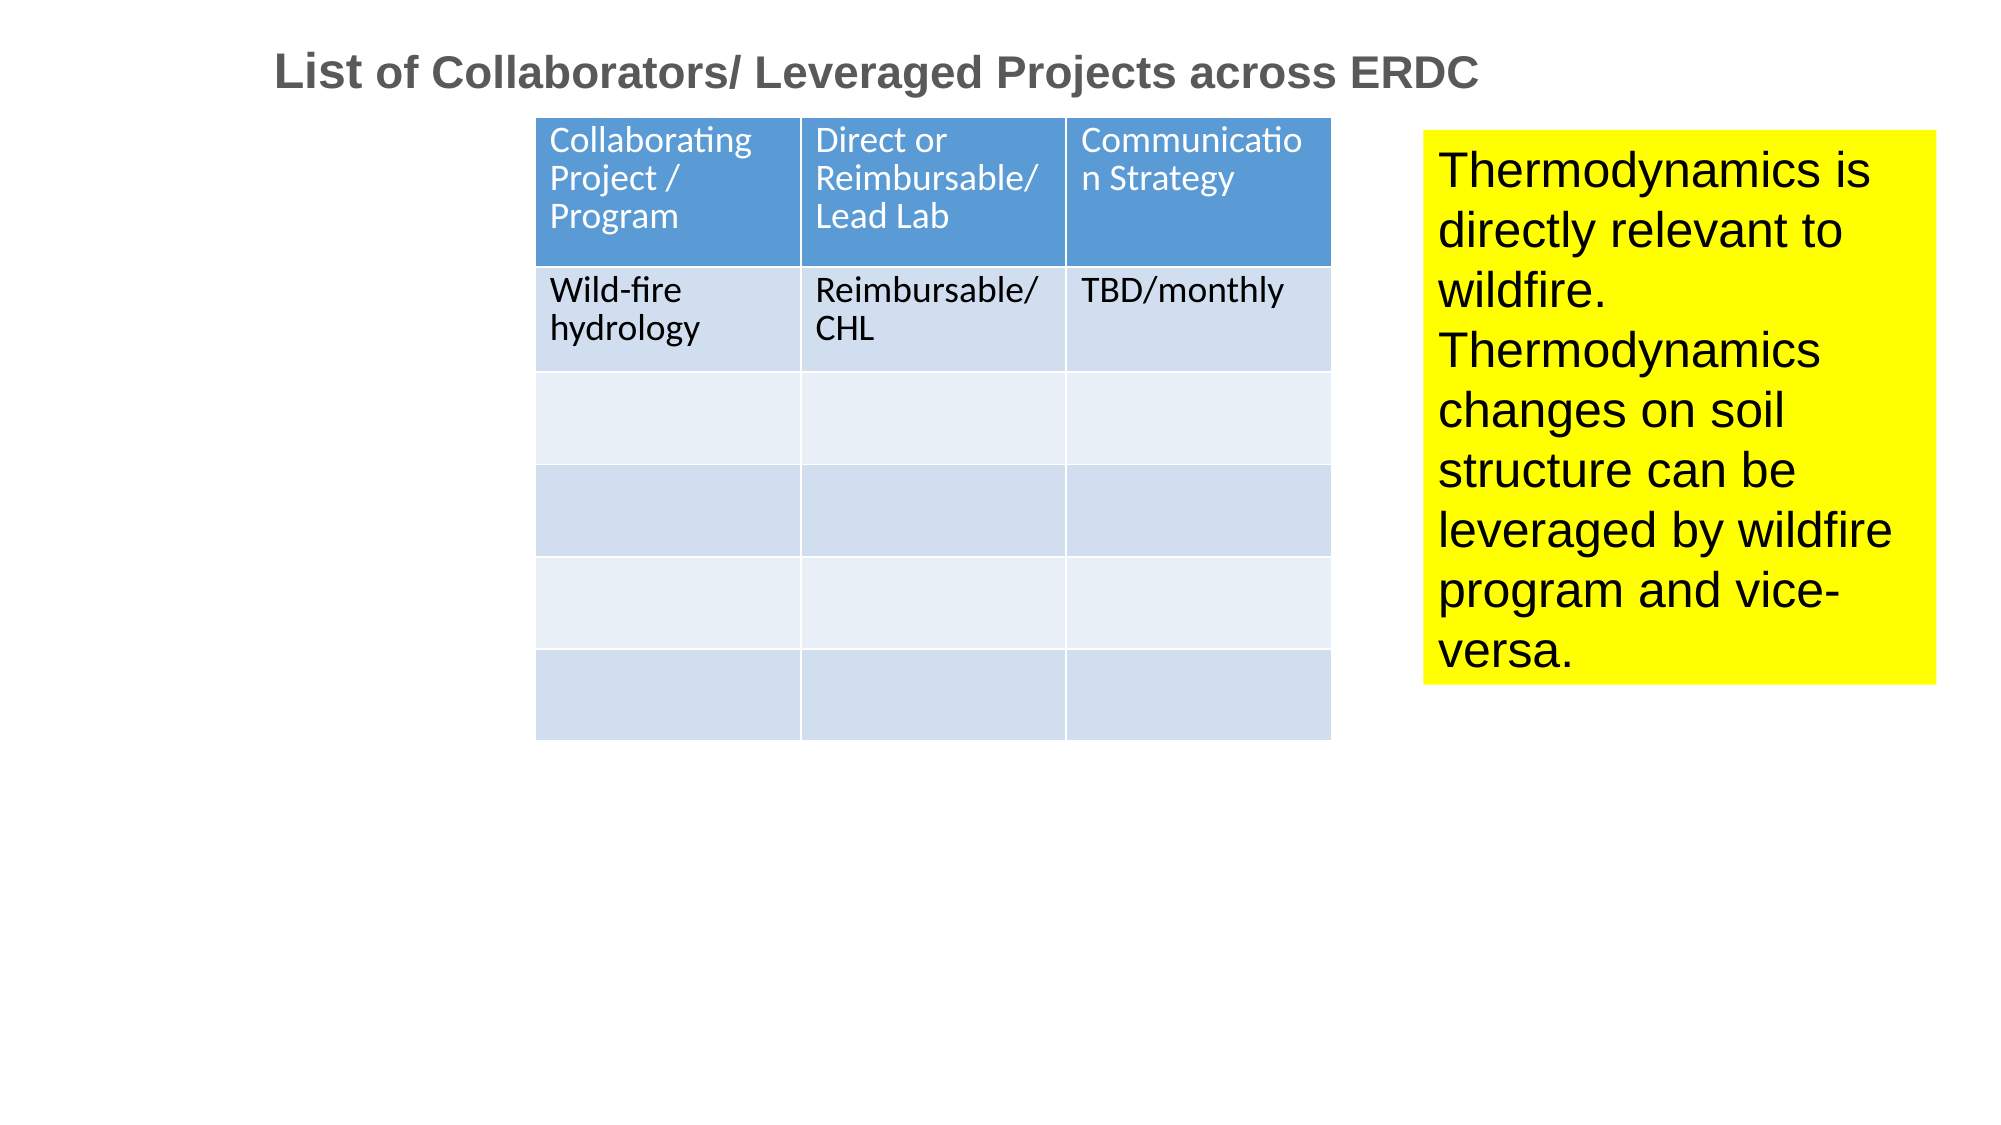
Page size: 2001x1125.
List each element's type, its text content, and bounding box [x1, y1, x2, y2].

table_cell [1067, 650, 1331, 740]
text_box Thermodynamics is directly relevant to wildfire. Thermodynamics changes on soil structure can be leveraged by wildfire program and vice-versa. [1423, 129, 1937, 685]
table_cell [1067, 465, 1331, 556]
table_header Direct or Reimbursable/Lead Lab [802, 118, 1065, 266]
table_cell [802, 465, 1065, 556]
table_cell [1067, 558, 1331, 648]
text_box List of Collaborators/ Leveraged Projects across ERDC [258, 31, 1698, 106]
table_cell Wild-fire hydrology [536, 268, 800, 371]
table_cell [802, 558, 1065, 648]
table_cell [536, 650, 800, 740]
table_cell [802, 373, 1065, 464]
table_cell [536, 558, 800, 648]
table_cell [536, 465, 800, 556]
table_cell Reimbursable/CHL [802, 268, 1065, 371]
table_header Collaborating Project / Program [536, 118, 800, 266]
table_header Communication Strategy [1067, 118, 1331, 266]
table_cell [1067, 373, 1331, 464]
table_cell TBD/monthly [1067, 268, 1331, 371]
table_cell [536, 373, 800, 464]
table_cell [802, 650, 1065, 740]
